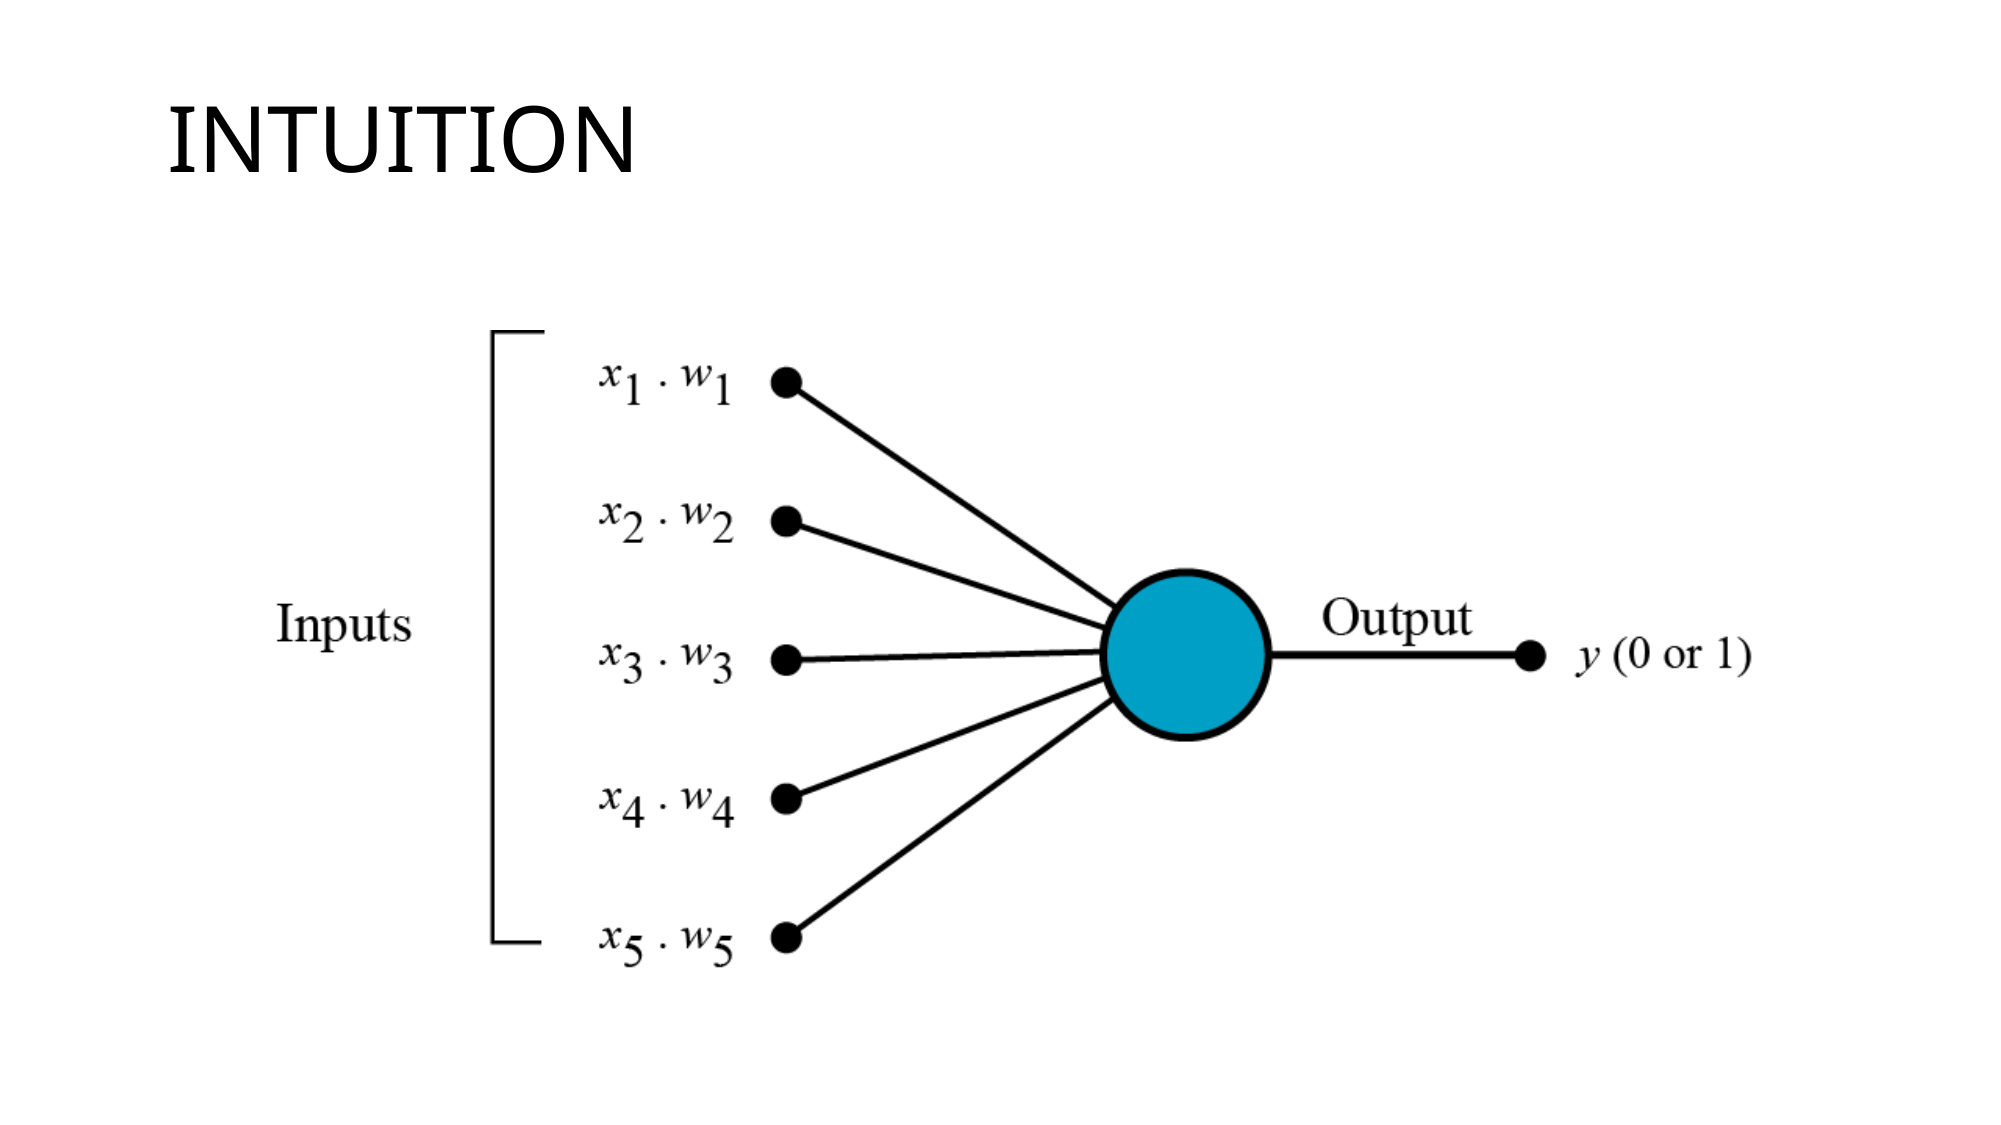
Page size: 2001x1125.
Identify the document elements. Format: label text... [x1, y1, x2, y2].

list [276, 330, 1753, 983]
title INTUITION [152, 34, 1877, 252]
